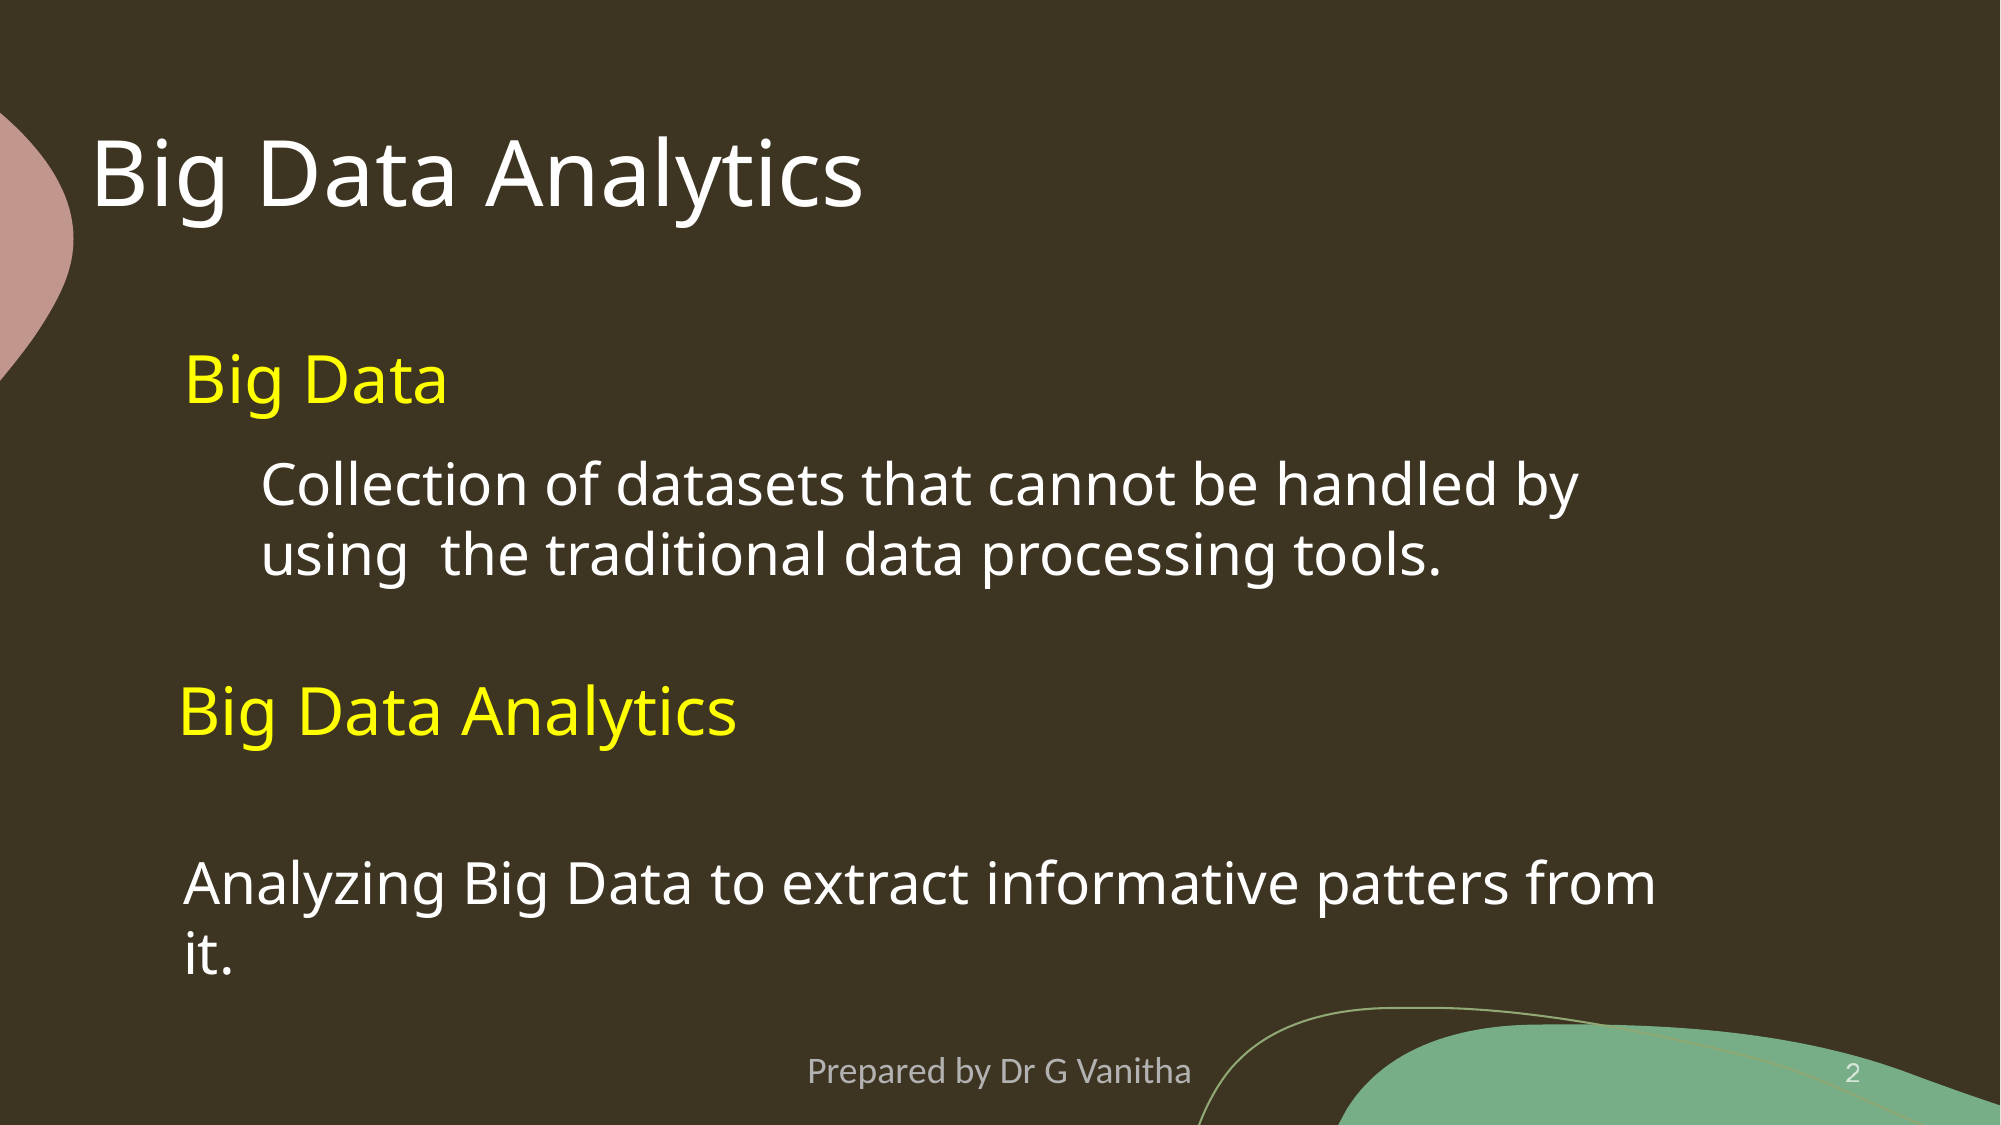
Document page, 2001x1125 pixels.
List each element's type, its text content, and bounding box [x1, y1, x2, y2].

footer Prepared by Dr G Vanitha [680, 1046, 1320, 1103]
picture [1846, 1063, 1859, 1083]
title Big Data Analytics [87, 112, 1812, 303]
text_box Big Data Collection of datasets that cannot be handled by using the traditional data processing tools. Big Data Analytics Analyzing Big Data to extract informative patters from it. [174, 299, 1665, 986]
